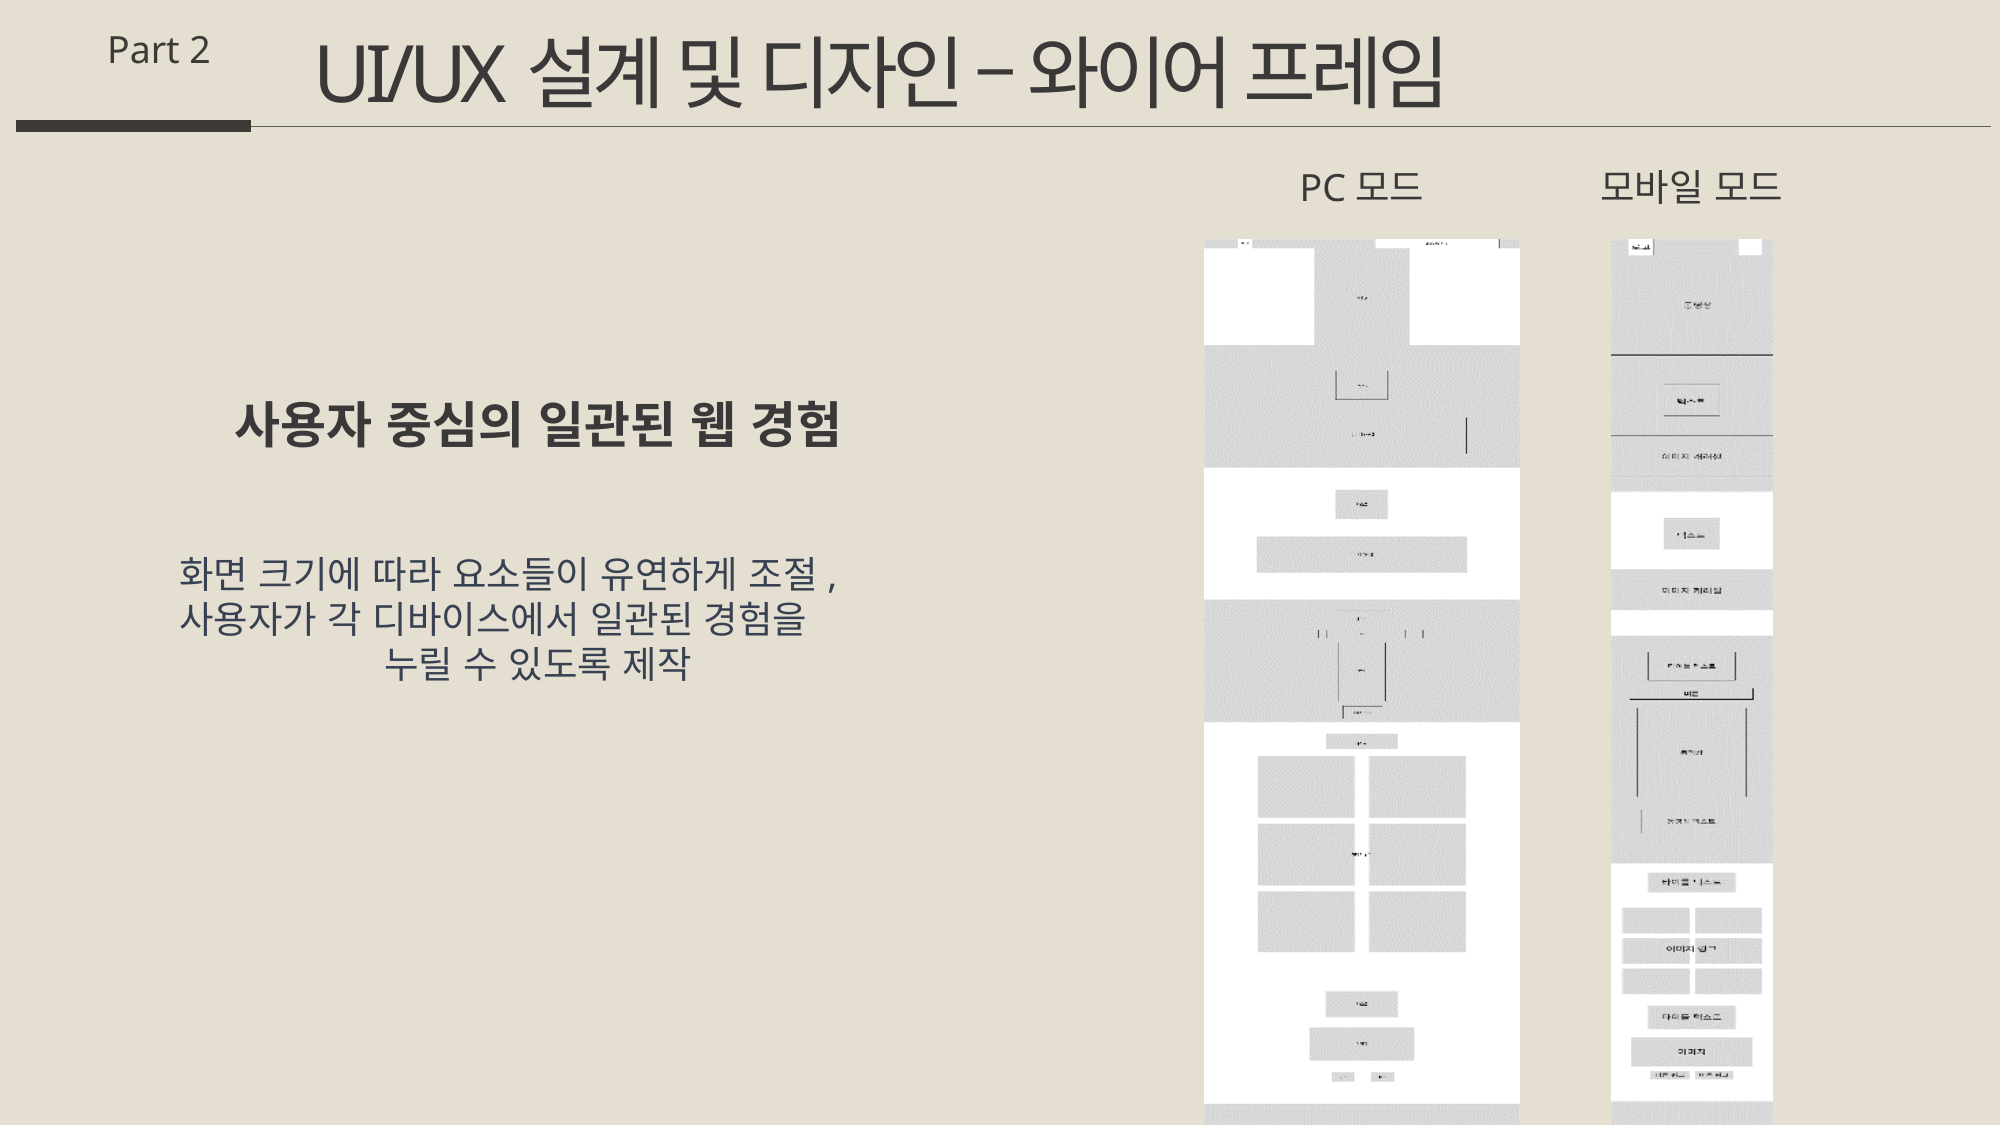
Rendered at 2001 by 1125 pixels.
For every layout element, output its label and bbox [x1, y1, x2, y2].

text_box [15, 15, 1991, 128]
text_box [1204, 156, 1520, 1125]
text_box [164, 385, 913, 740]
text_box [1568, 156, 1816, 1125]
